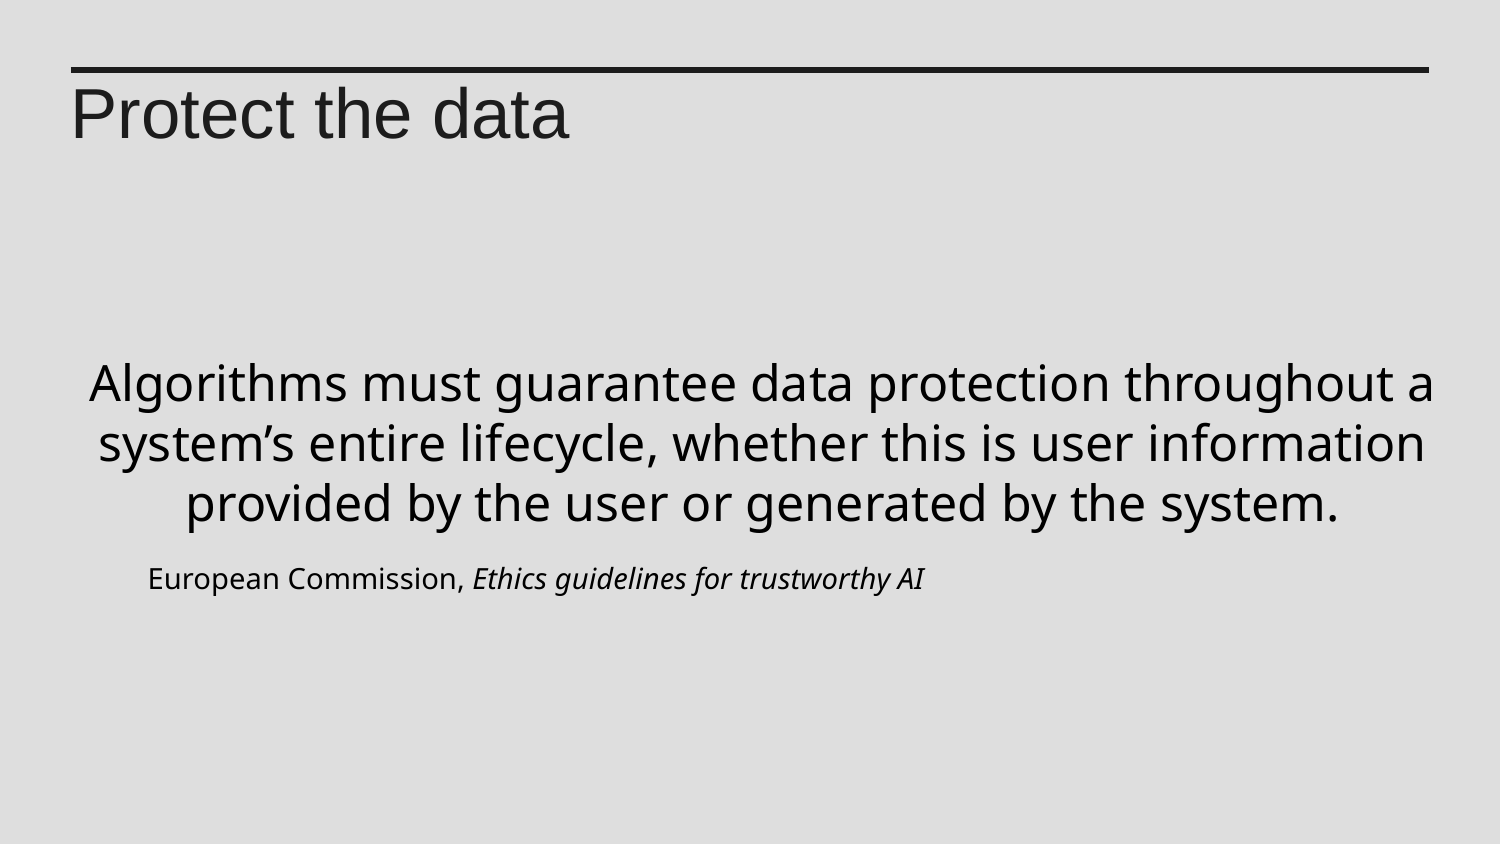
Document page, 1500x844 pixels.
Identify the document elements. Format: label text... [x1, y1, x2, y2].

table_header [425, 382, 461, 439]
list Protect the data [70, 67, 1430, 183]
list Algorithms must guarantee data protection throughout a system’s entire lifecycle, whether this is user information provided by the user or generated by the system. [53, 217, 1473, 666]
text_box European Commission, Ethics guidelines for trustworthy AI [132, 553, 959, 603]
